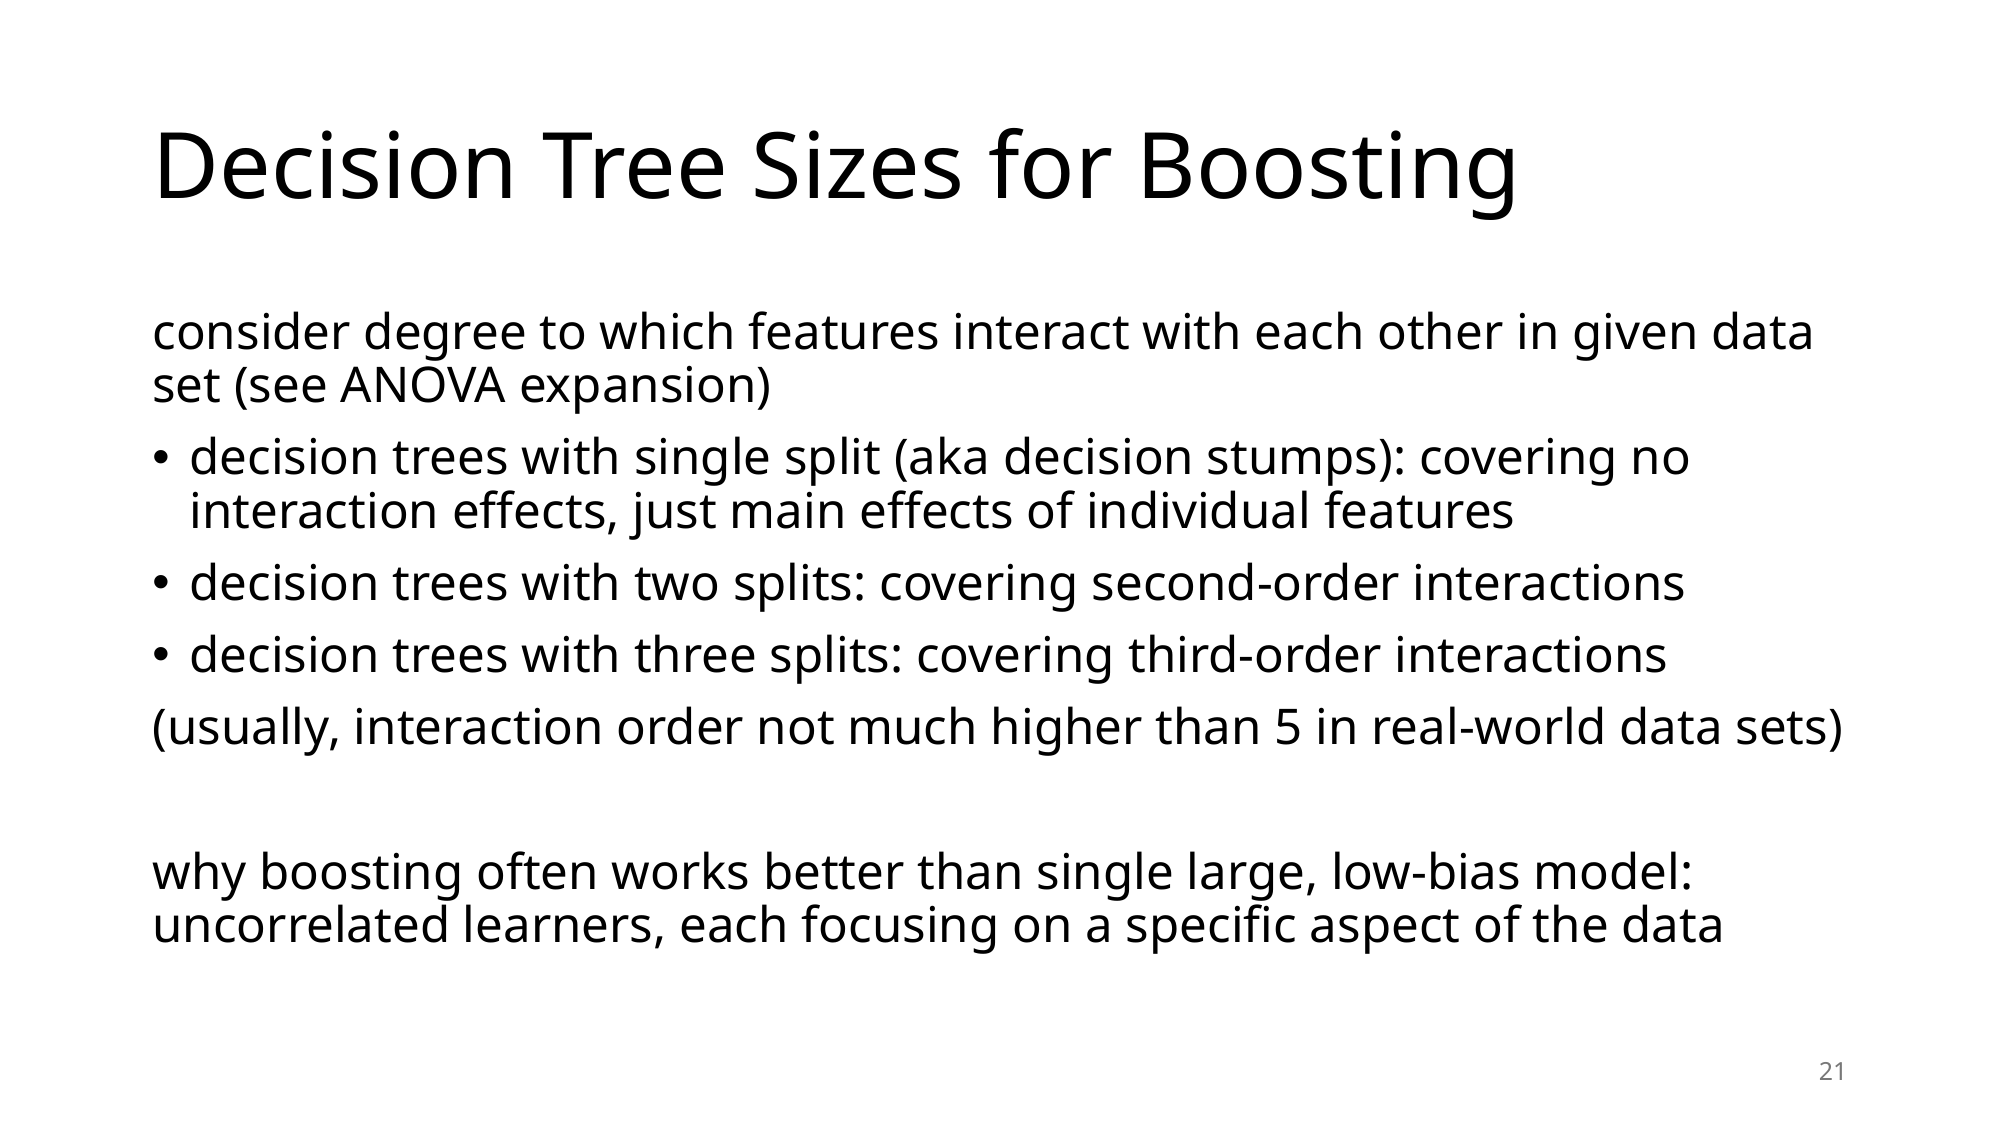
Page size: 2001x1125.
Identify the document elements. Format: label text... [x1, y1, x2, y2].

title Decision Tree Sizes for Boosting [137, 59, 1863, 278]
slide_number 21 [1412, 1042, 1863, 1103]
